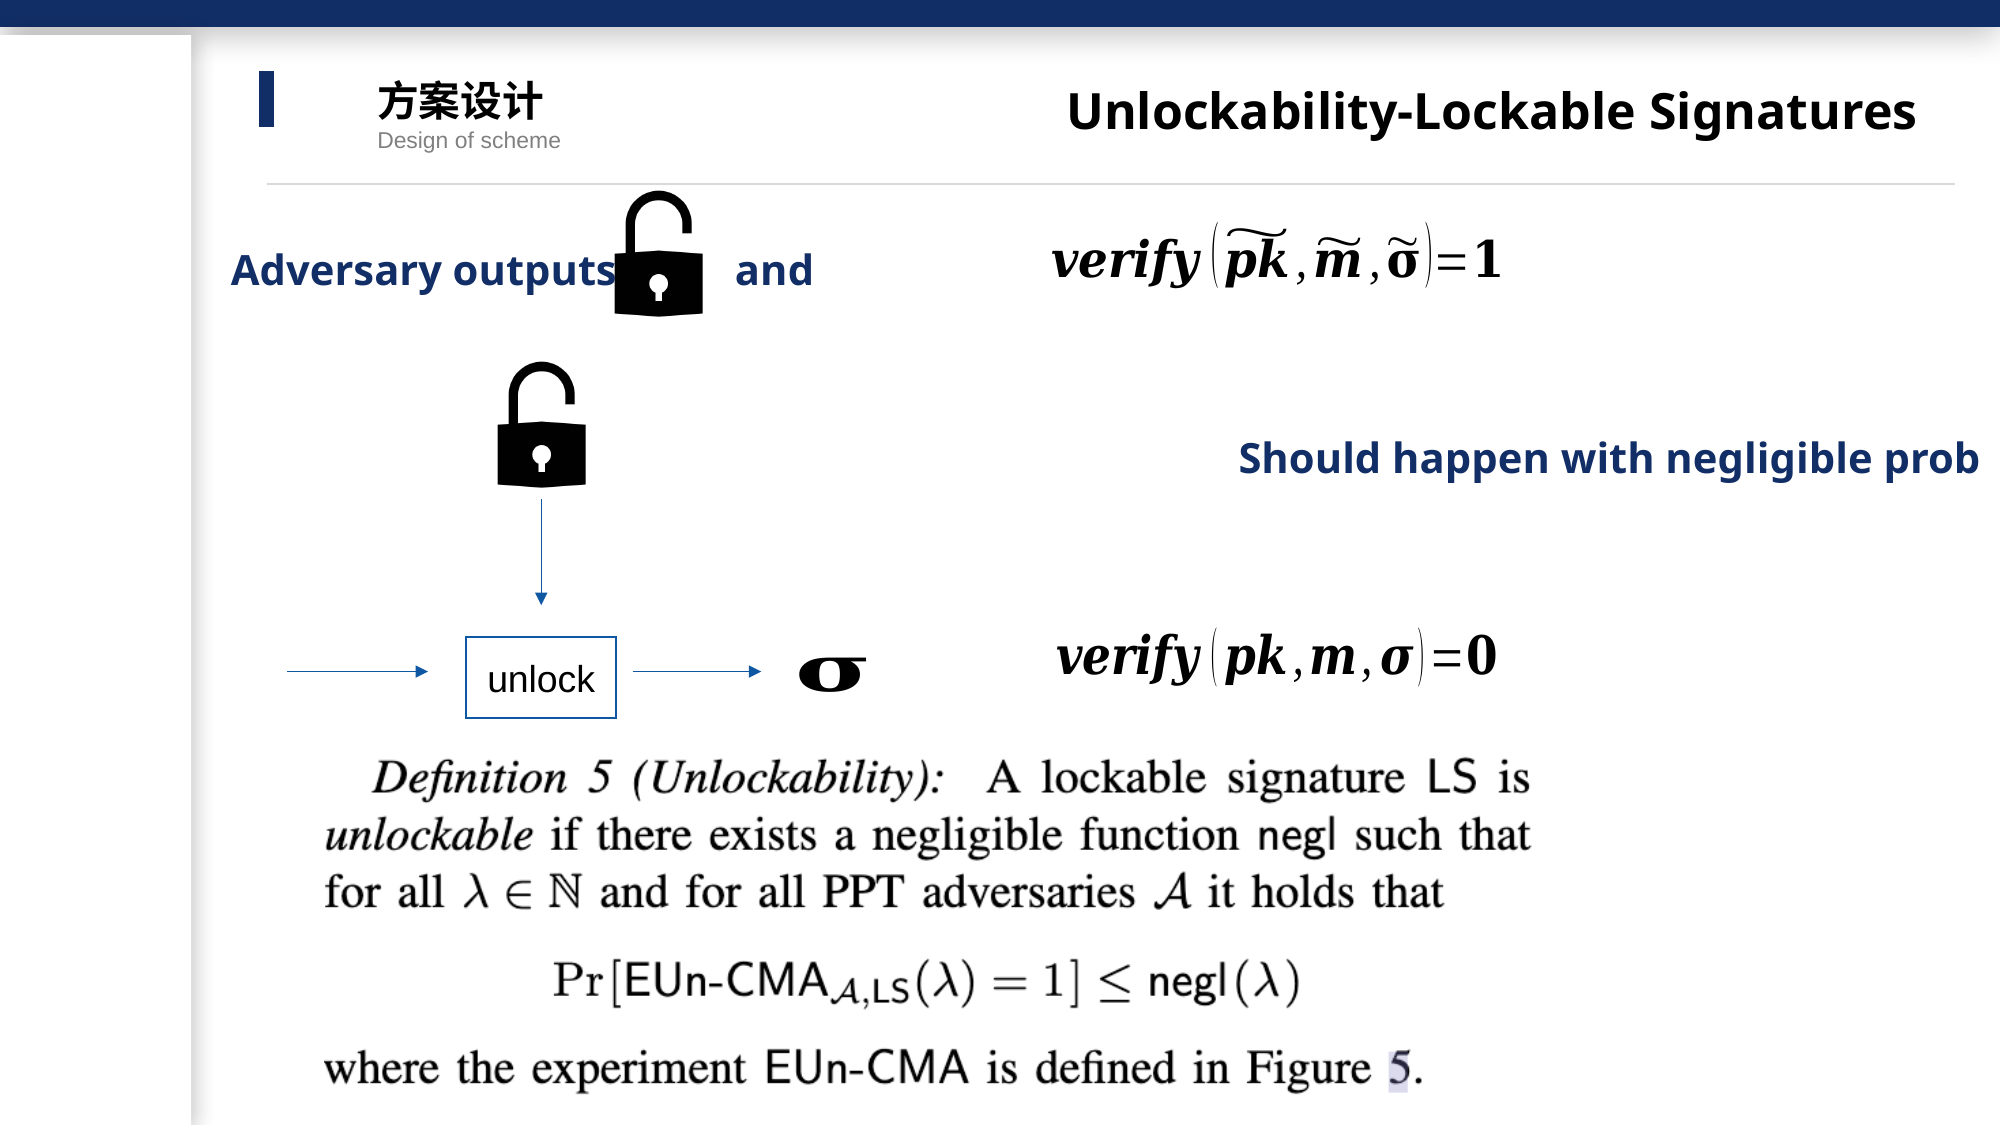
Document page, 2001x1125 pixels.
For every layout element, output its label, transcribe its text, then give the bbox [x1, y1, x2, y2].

text_box [0, 0, 2000, 28]
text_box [362, 67, 794, 159]
text_box Should happen with negligible prob [1223, 424, 1996, 489]
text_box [207, 349, 874, 718]
text_box [0, 34, 192, 1125]
picture [324, 749, 1555, 1101]
text_box Unlockability-Lockable Signatures [600, 42, 1933, 147]
picture [583, 178, 734, 329]
